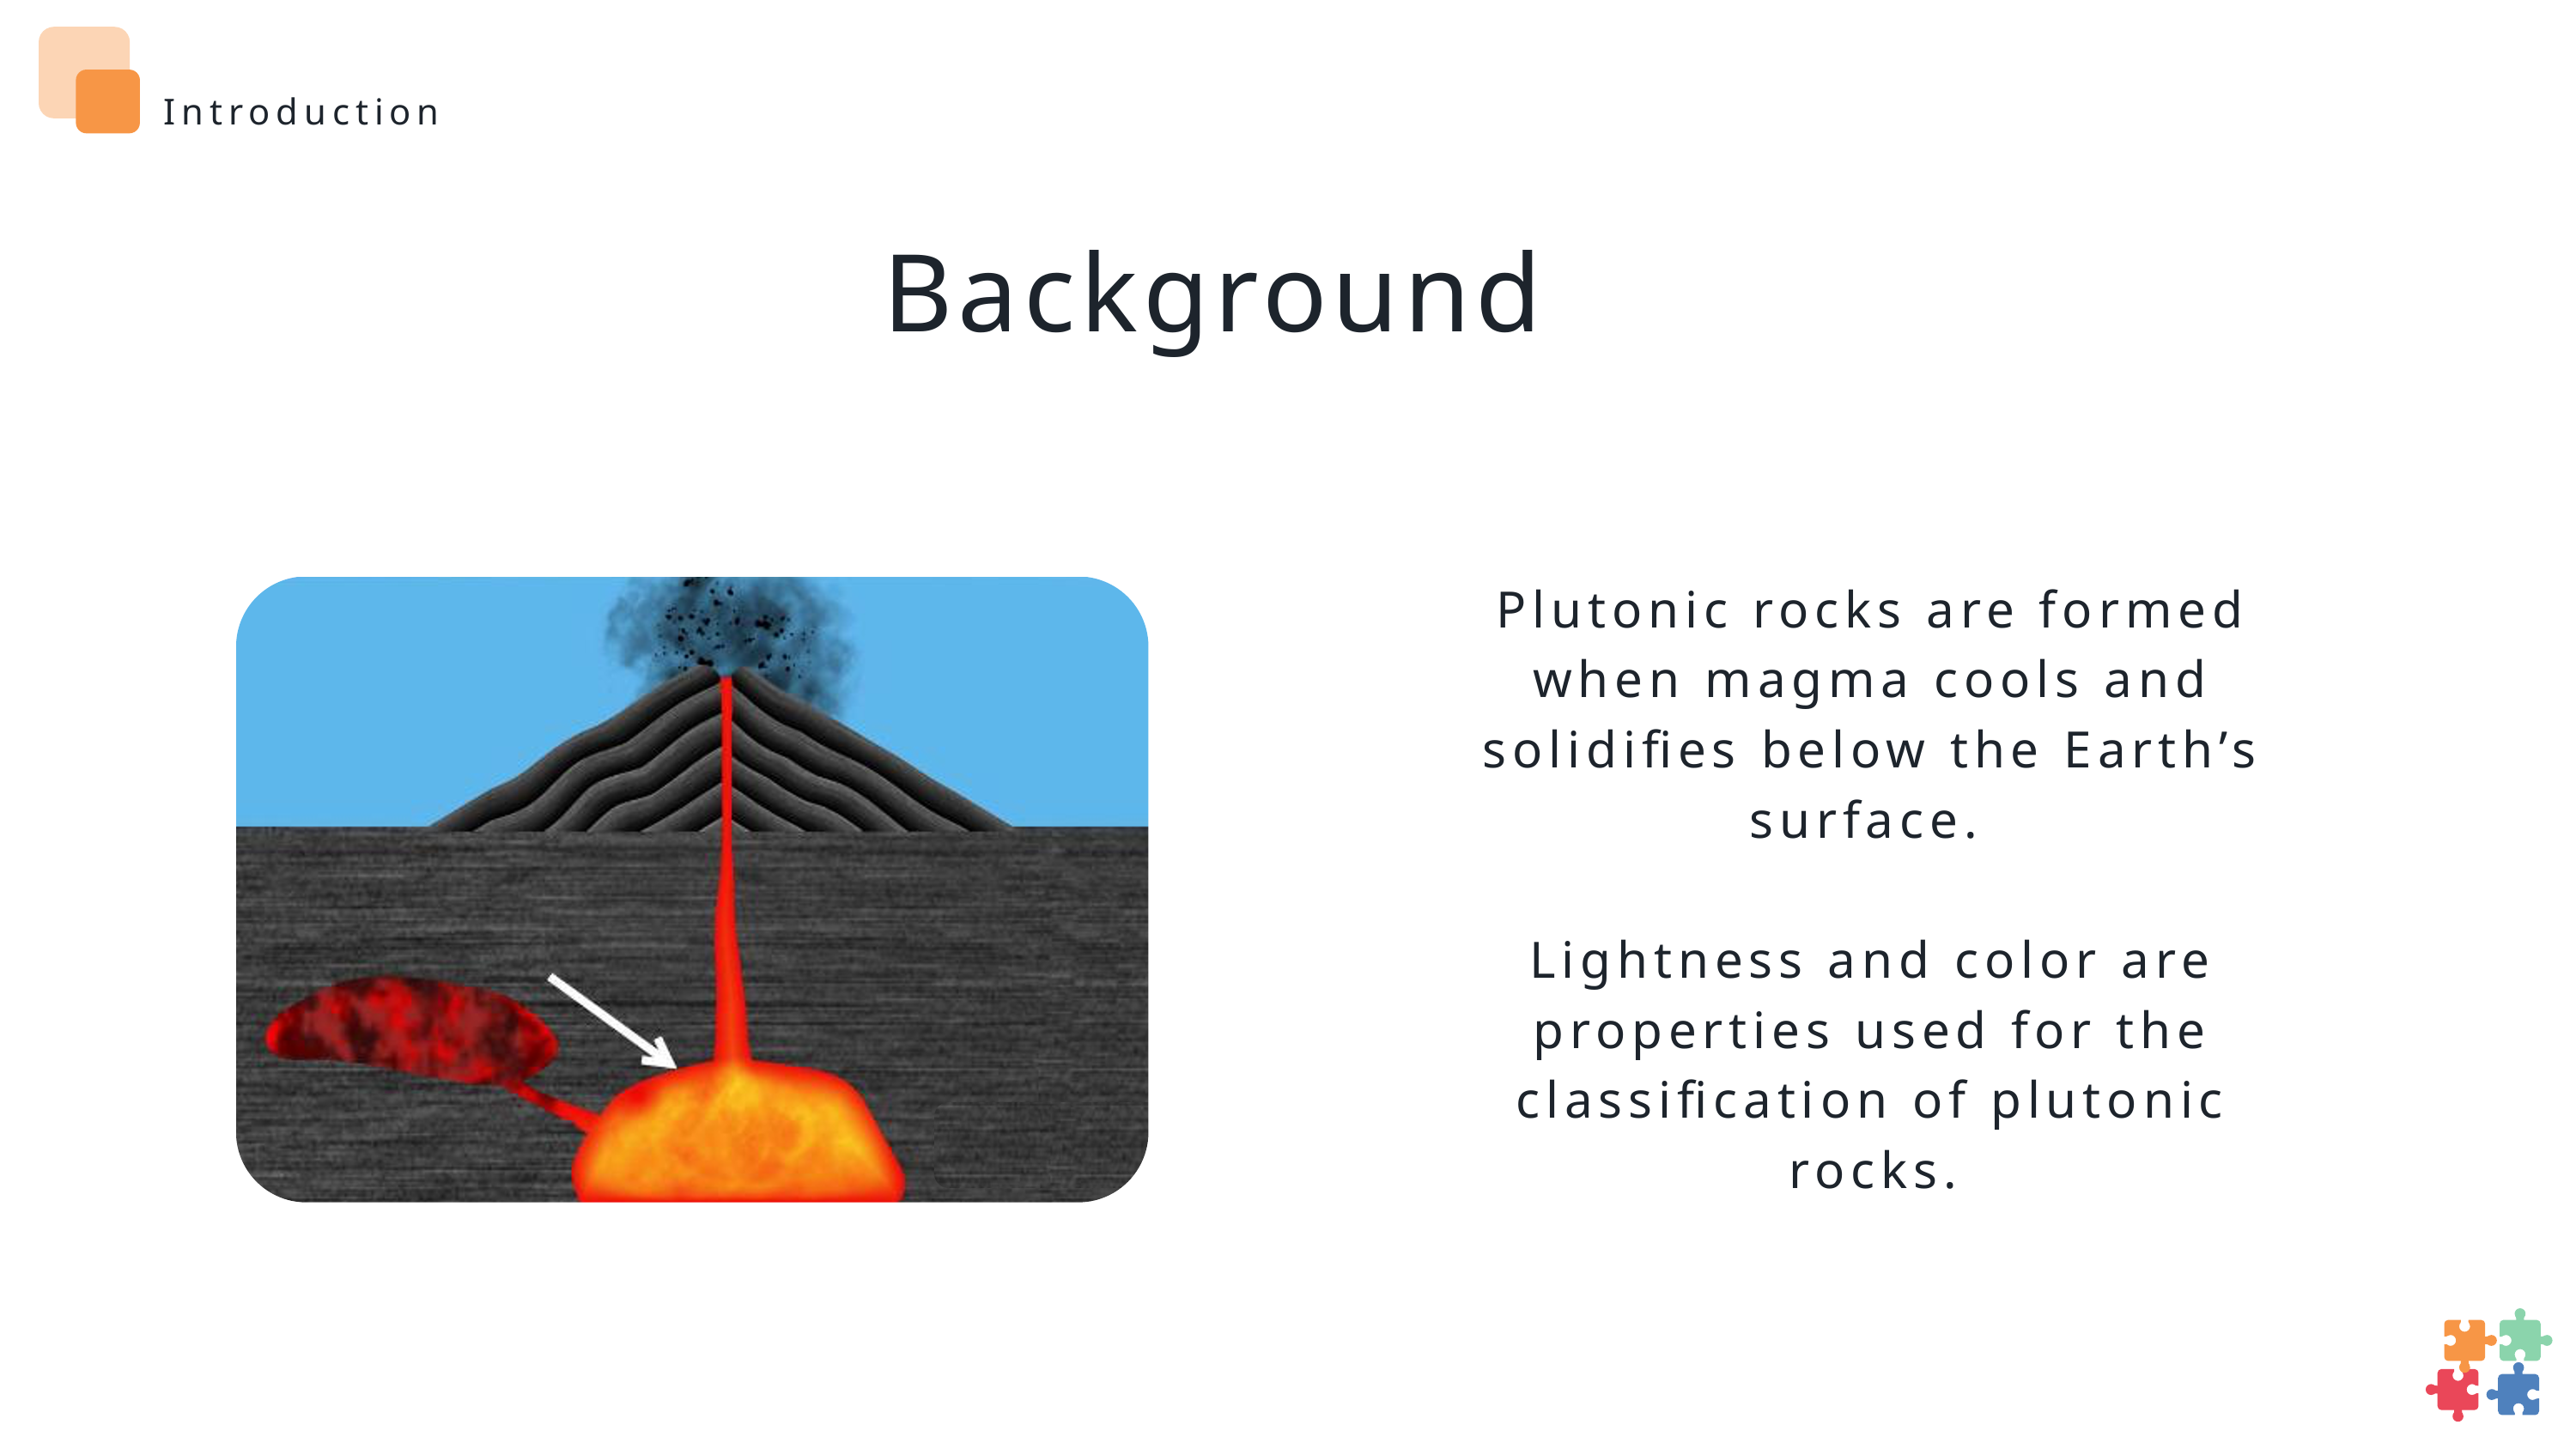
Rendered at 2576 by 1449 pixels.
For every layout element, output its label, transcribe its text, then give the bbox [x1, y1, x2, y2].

text_box Plutonic rocks are formed when magma cools and solidifies below the Earth’s surface. Lightness and color are properties used for the classification of plutonic rocks. [1427, 561, 2318, 1205]
picture [235, 576, 1149, 1203]
text_box Introduction [150, 55, 526, 138]
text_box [38, 26, 141, 134]
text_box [2425, 1307, 2553, 1422]
text_box Background [833, 249, 1593, 354]
